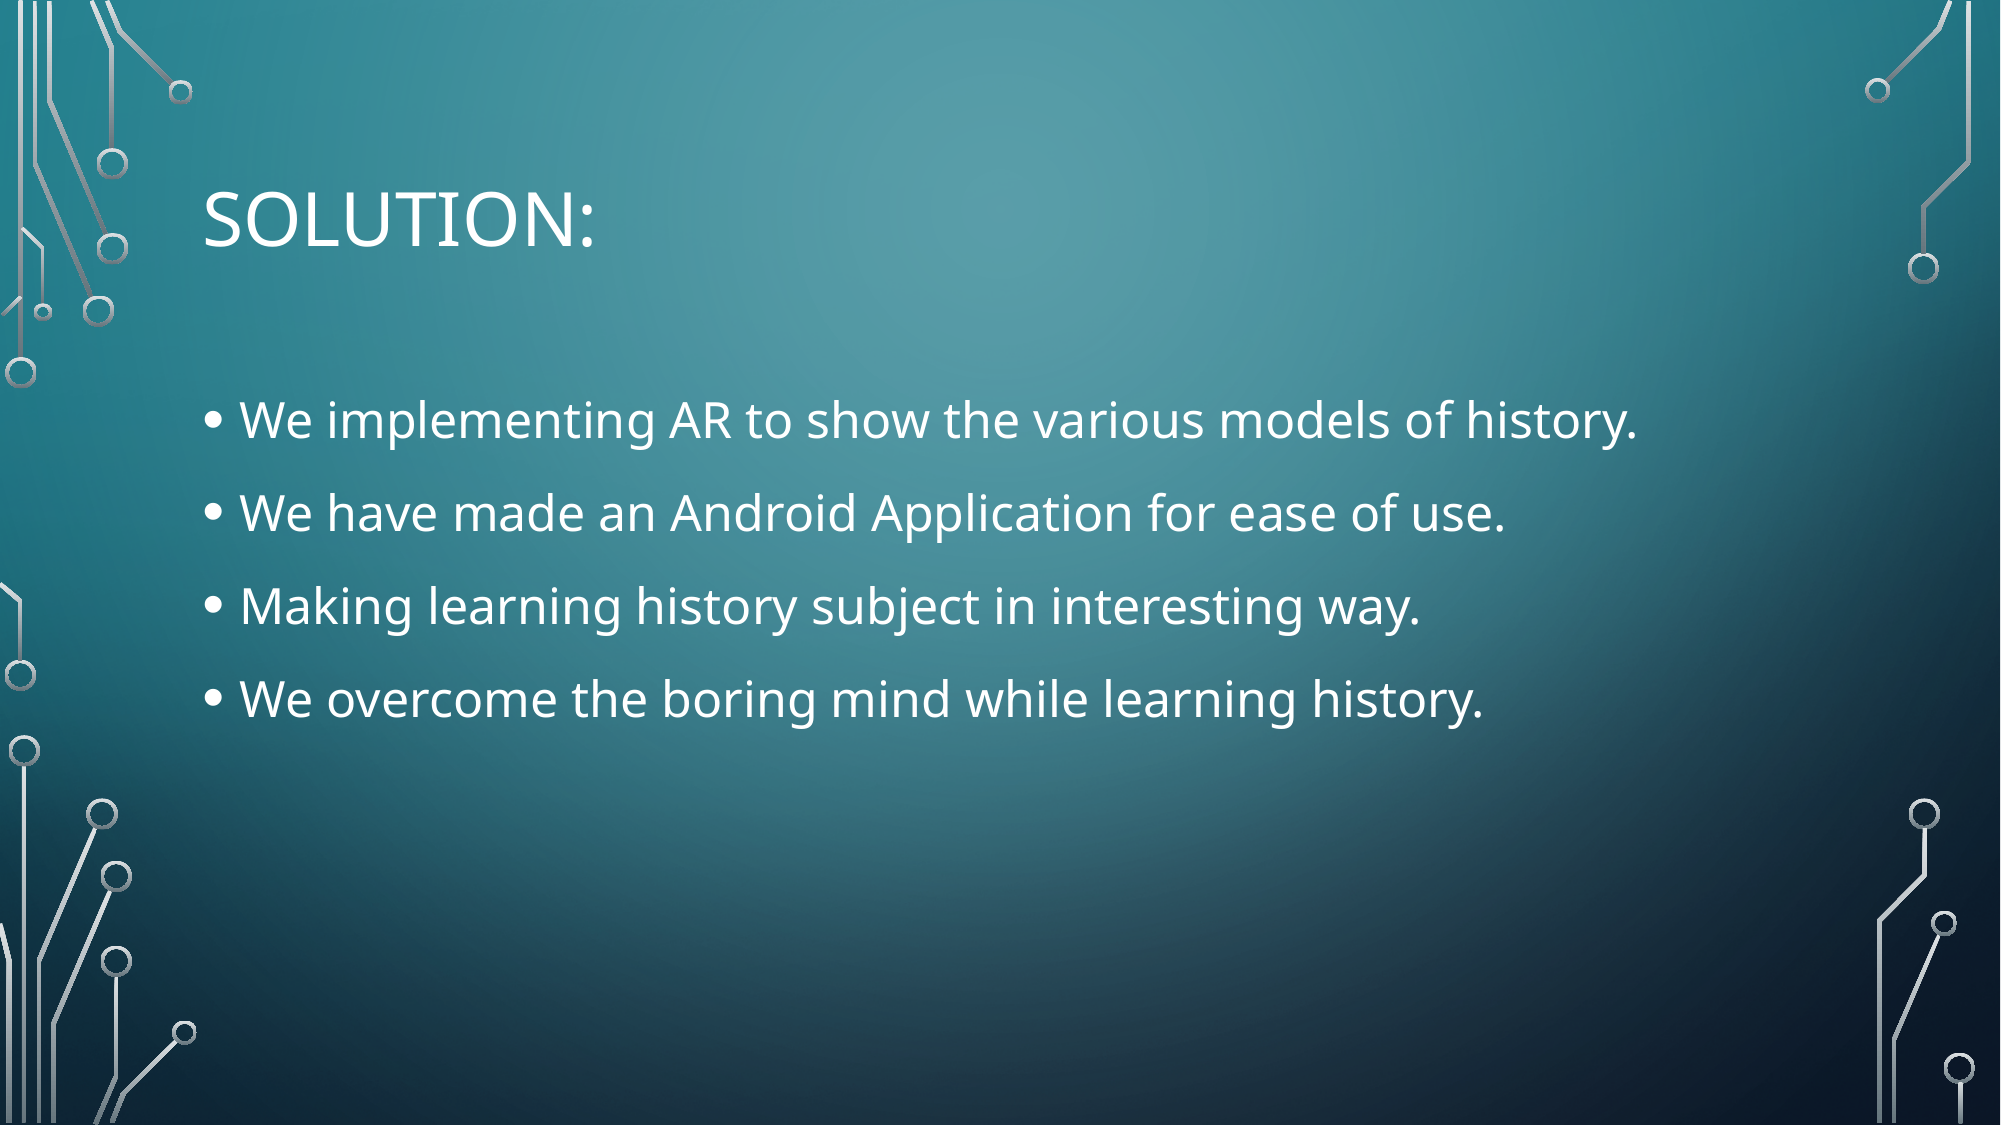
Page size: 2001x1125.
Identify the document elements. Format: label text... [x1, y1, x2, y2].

title Solution: [187, 101, 1813, 344]
list We implementing AR to show the various models of history. We have made an Android Application for ease of use. Making learning history subject in interesting way. We overcome the boring mind while learning history. [187, 369, 1813, 950]
